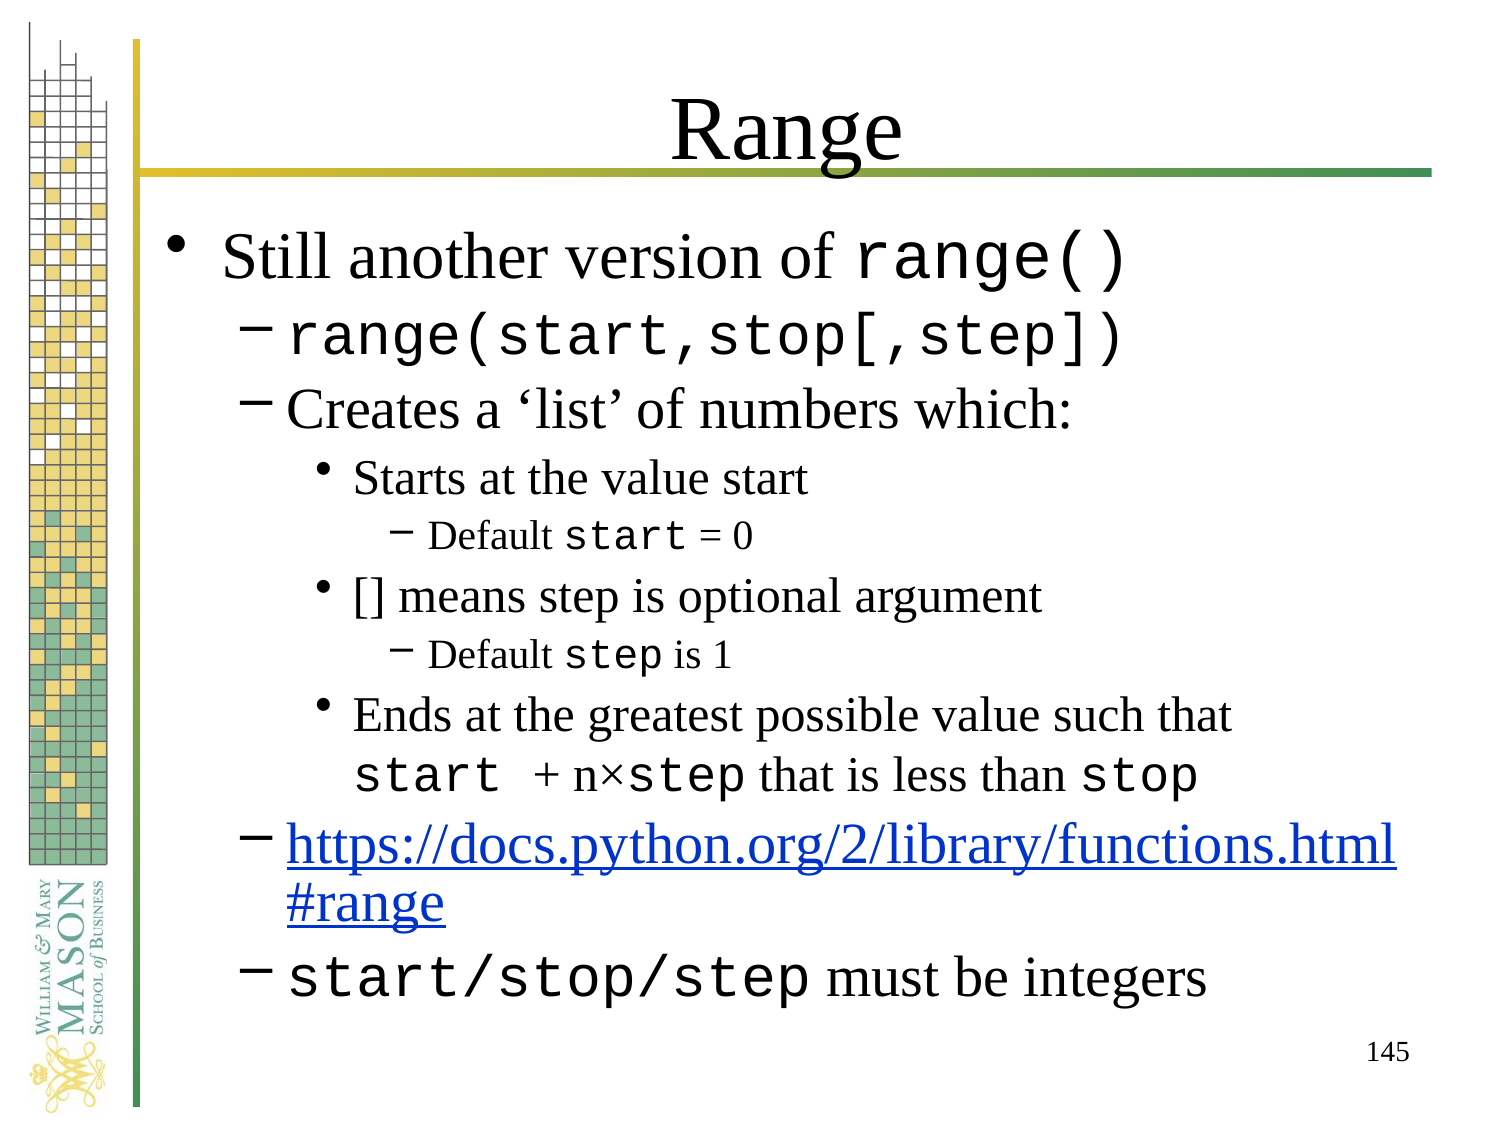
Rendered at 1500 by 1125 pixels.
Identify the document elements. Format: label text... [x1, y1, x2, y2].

title Range [150, 45, 1425, 200]
list Still another version of range() range(start,stop[,step]) Creates a ‘list’ of numbers which: Starts at the value start Default start = 0 [] means step is optional argument Default step is 1 Ends at the greatest possible value such that start + n×step that is less than stop https://docs.python.org/2/library/functions.html#range start/stop/step must be integers [150, 204, 1425, 972]
table_cell != [29, 879, 107, 1113]
slide_number 145 [1048, 1024, 1426, 1103]
